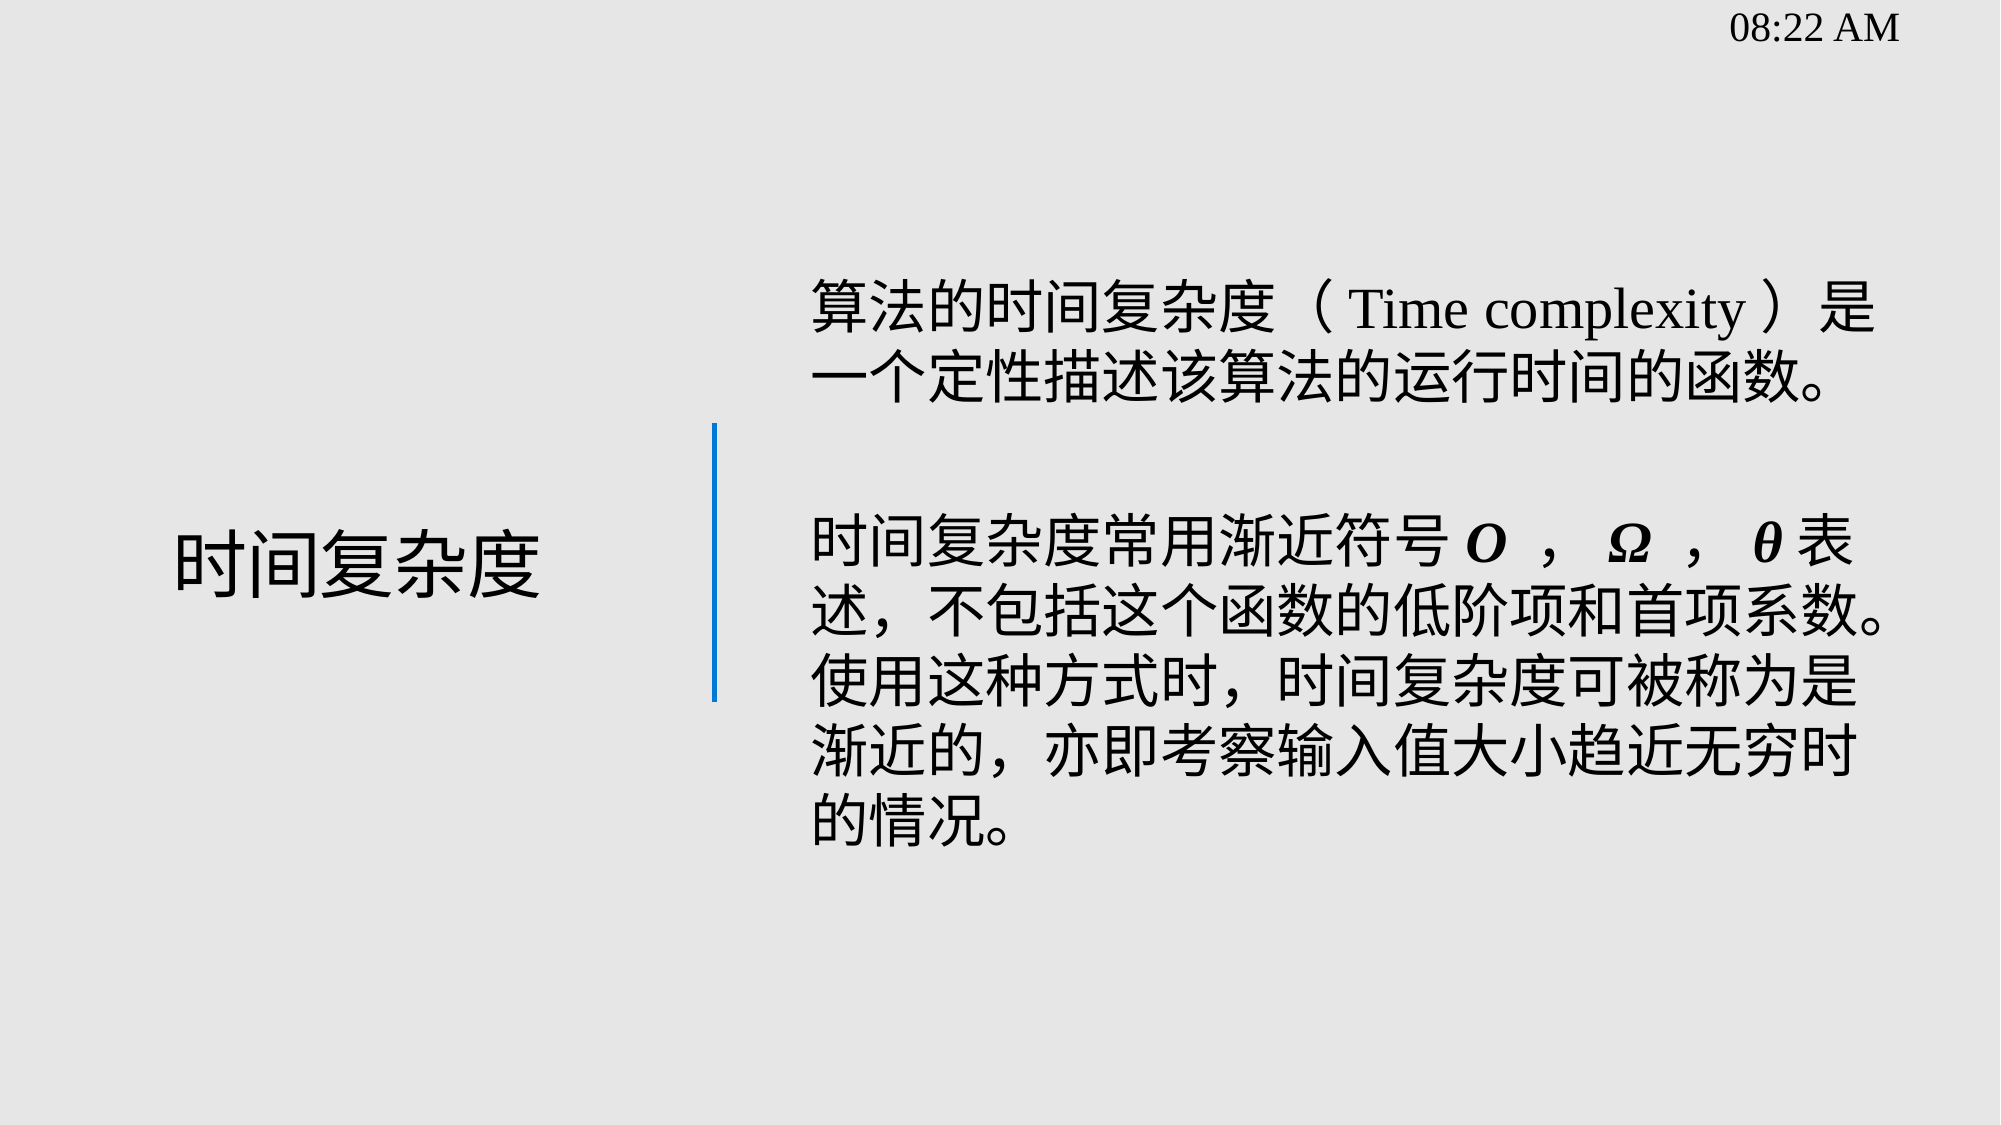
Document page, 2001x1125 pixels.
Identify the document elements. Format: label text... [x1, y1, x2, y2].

title 时间复杂度 [96, 516, 619, 608]
list 算法的时间复杂度（Time complexity）是一个定性描述该算法的运行时间的函数。 时间复杂度常用渐近符号O ，Ω ，θ表述，不包括这个函数的低阶项和首项系数。使用这种方式时，时间复杂度可被称为是渐近的，亦即考察输入值大小趋近无穷时的情况。 [810, 265, 1905, 860]
